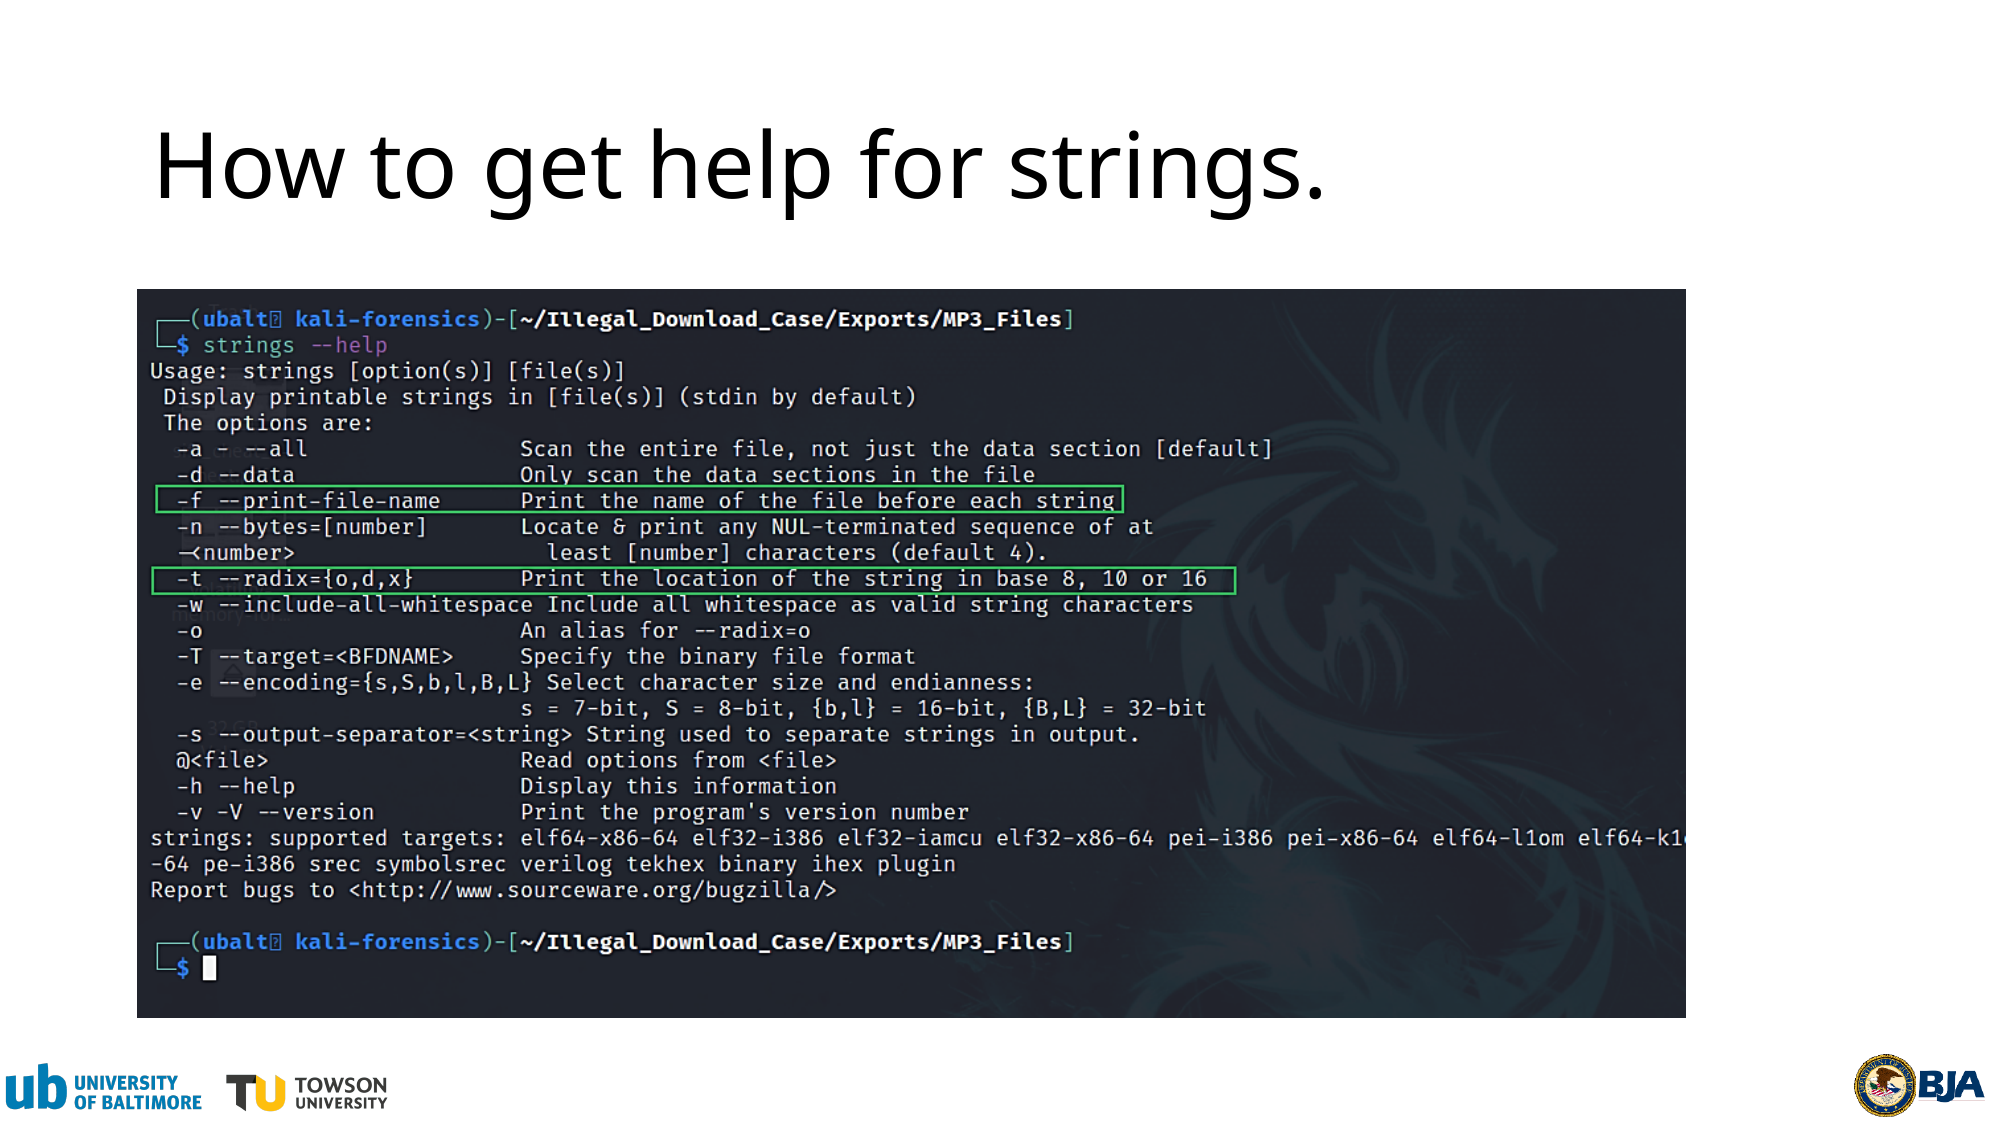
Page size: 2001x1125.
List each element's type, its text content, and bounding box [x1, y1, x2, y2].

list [137, 289, 1686, 1018]
picture [0, 1031, 407, 1125]
picture [1854, 1054, 1986, 1117]
title How to get help for strings. [137, 59, 1863, 278]
